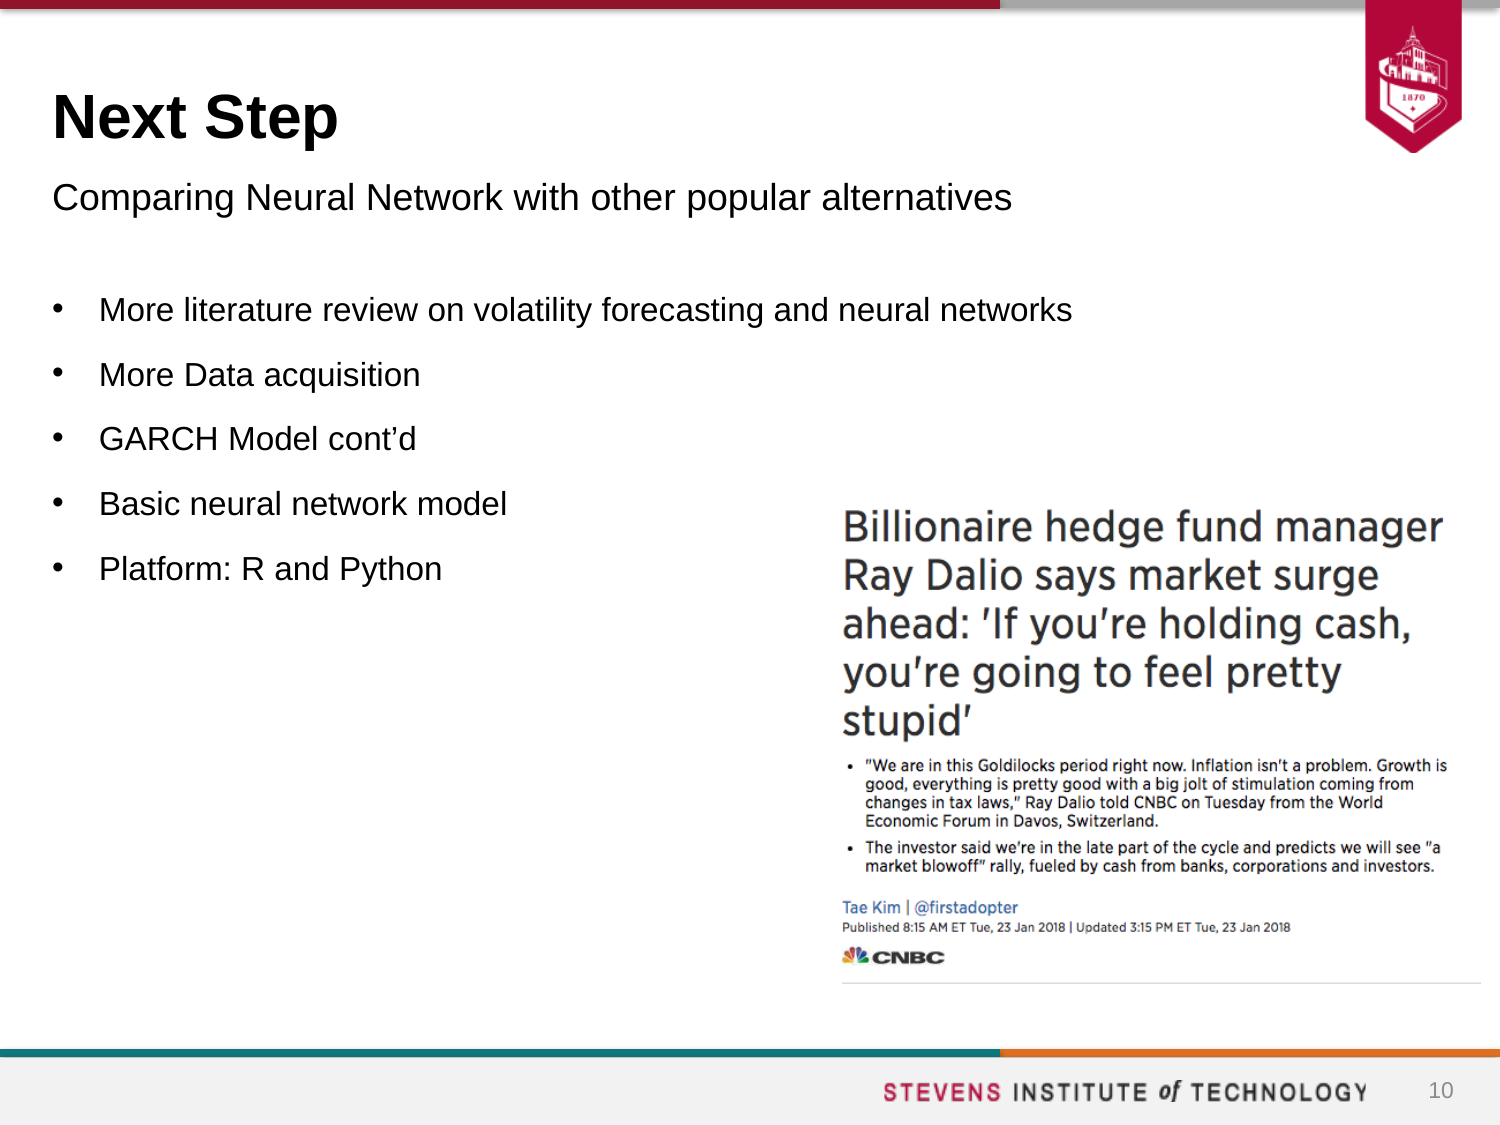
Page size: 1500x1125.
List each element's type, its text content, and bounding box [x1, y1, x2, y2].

list Comparing Neural Network with other popular alternatives [37, 165, 1463, 232]
picture [841, 486, 1481, 985]
title Next Step [37, 68, 1236, 157]
slide_number 10 [1401, 1059, 1481, 1120]
list More literature review on volatility forecasting and neural networks More Data acquisition GARCH Model cont’d Basic neural network model Platform: R and Python [37, 280, 1463, 1000]
